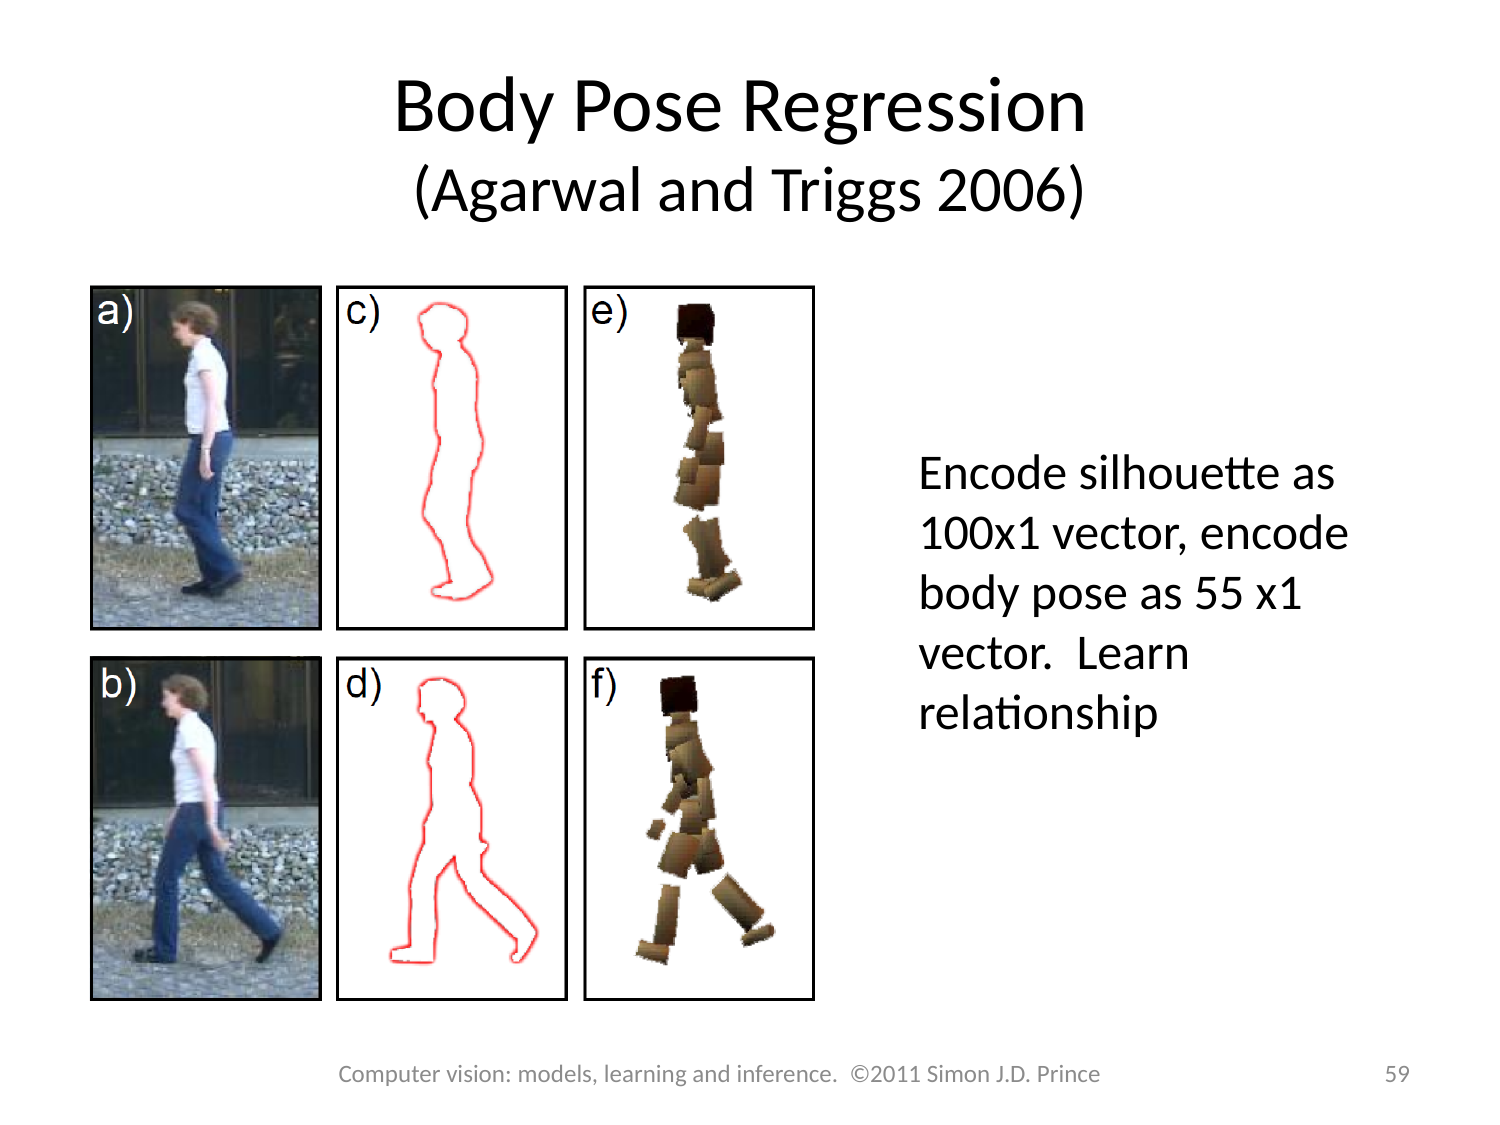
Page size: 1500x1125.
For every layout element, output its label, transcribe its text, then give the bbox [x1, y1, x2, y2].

picture [76, 282, 833, 1012]
title Body Pose Regression (Agarwal and Triggs 2006) [75, 45, 1425, 233]
text_box Computer vision: models, learning and inference. ©2011 Simon J.D. Prince [301, 1042, 1140, 1103]
text_box 59 [1140, 1042, 1425, 1103]
text_box Encode silhouette as 100x1 vector, encode body pose as 55 x1 vector. Learn relationship [903, 432, 1444, 748]
